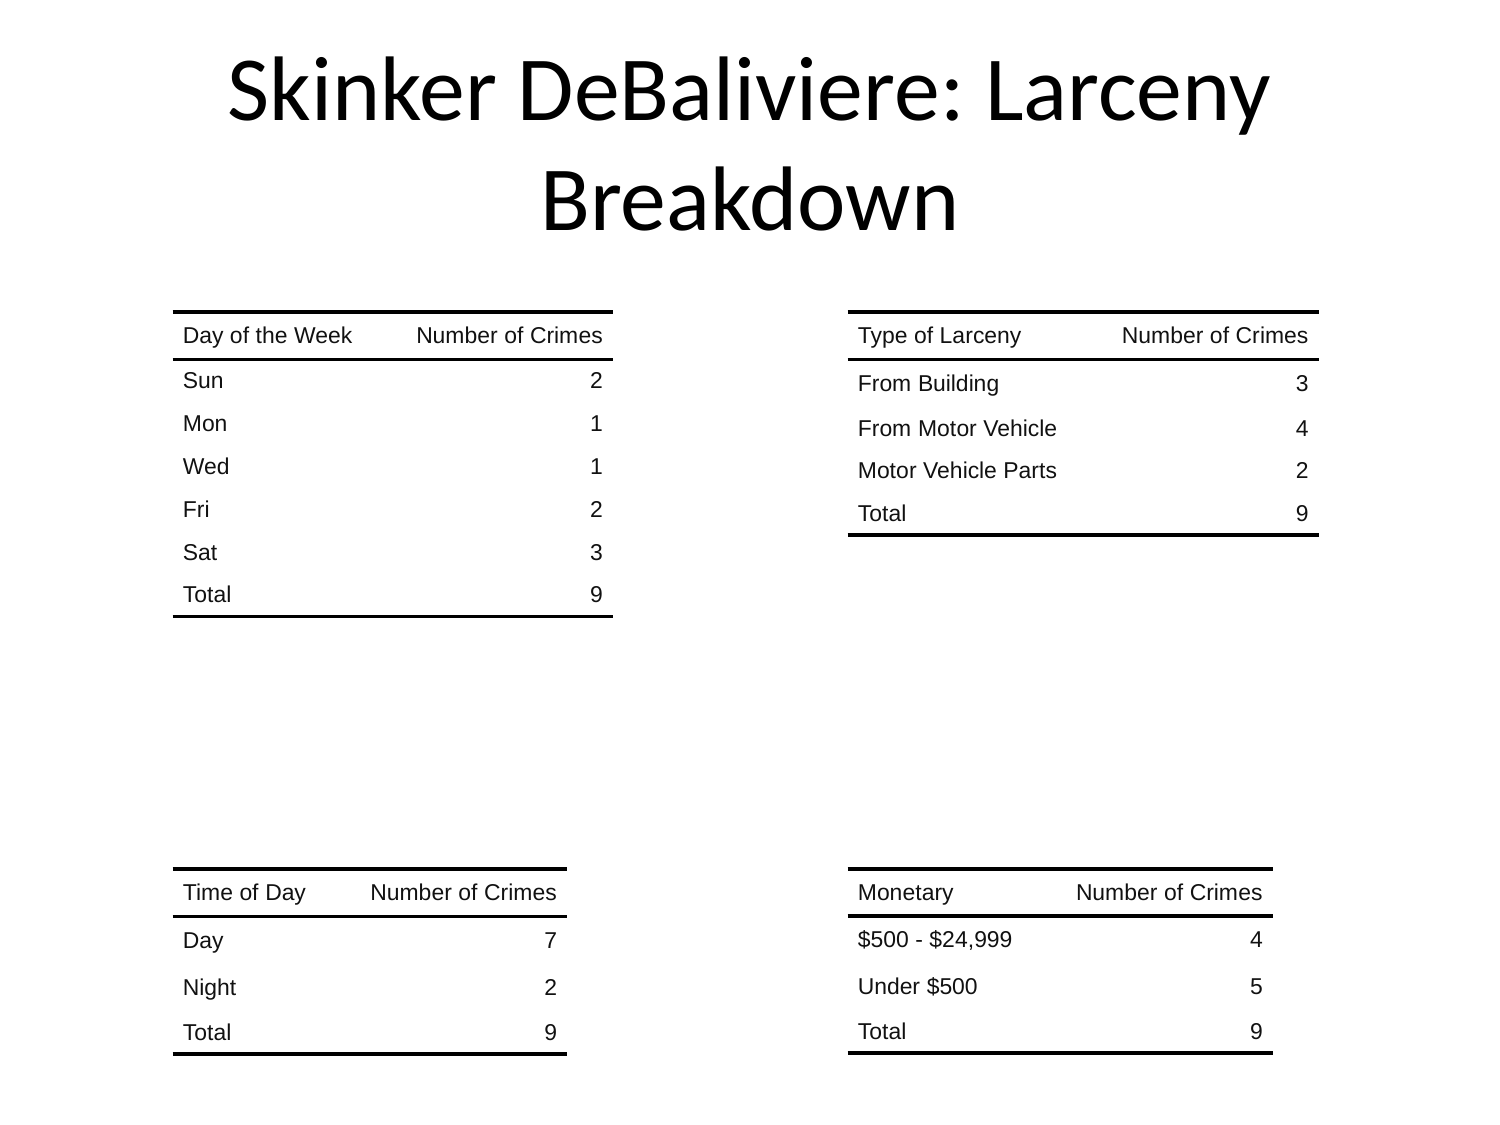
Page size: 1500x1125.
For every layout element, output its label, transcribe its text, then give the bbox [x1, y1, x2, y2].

table_cell 4 [1090, 407, 1319, 449]
table_cell Total [173, 1011, 339, 1052]
table_cell From Building [848, 361, 1090, 407]
table_cell Fri [173, 488, 385, 531]
table_header Number of Crimes [339, 871, 567, 915]
table_cell 7 [339, 918, 567, 964]
table_cell Total [848, 1010, 1044, 1051]
table_cell $500 - $24,999 [848, 918, 1044, 963]
table_cell Total [848, 492, 1090, 533]
table_cell 2 [385, 361, 613, 402]
table_header Type of Larceny [848, 314, 1090, 358]
table_cell Night [173, 964, 339, 1011]
table_cell Under $500 [848, 963, 1044, 1010]
table_header Day of the Week [173, 314, 385, 358]
table_cell From Motor Vehicle [848, 407, 1090, 449]
table_cell 9 [1090, 492, 1319, 533]
table_cell 3 [1090, 361, 1319, 407]
table_cell 1 [385, 445, 613, 488]
table_cell Motor Vehicle Parts [848, 449, 1090, 492]
table_header Time of Day [173, 871, 339, 915]
table_cell 4 [1044, 918, 1273, 963]
table_cell 2 [1090, 449, 1319, 492]
title Skinker DeBaliviere: Larceny Breakdown [75, 45, 1425, 233]
table_cell Mon [173, 402, 385, 445]
table_cell Total [173, 574, 385, 615]
table_header Number of Crimes [1090, 314, 1319, 358]
table_header Number of Crimes [1044, 871, 1273, 914]
table_cell Sun [173, 361, 385, 402]
table_cell Day [173, 918, 339, 964]
table_cell 9 [1044, 1010, 1273, 1051]
table_cell Sat [173, 531, 385, 574]
table_cell 2 [339, 964, 567, 1011]
table_cell 9 [385, 574, 613, 615]
table_cell 5 [1044, 963, 1273, 1010]
table_cell Wed [173, 445, 385, 488]
table_cell 9 [339, 1011, 567, 1052]
table_cell 1 [385, 402, 613, 445]
table_cell 3 [385, 531, 613, 574]
table_header Number of Crimes [385, 314, 613, 358]
table_header Monetary [848, 871, 1044, 914]
table_cell 2 [385, 488, 613, 531]
